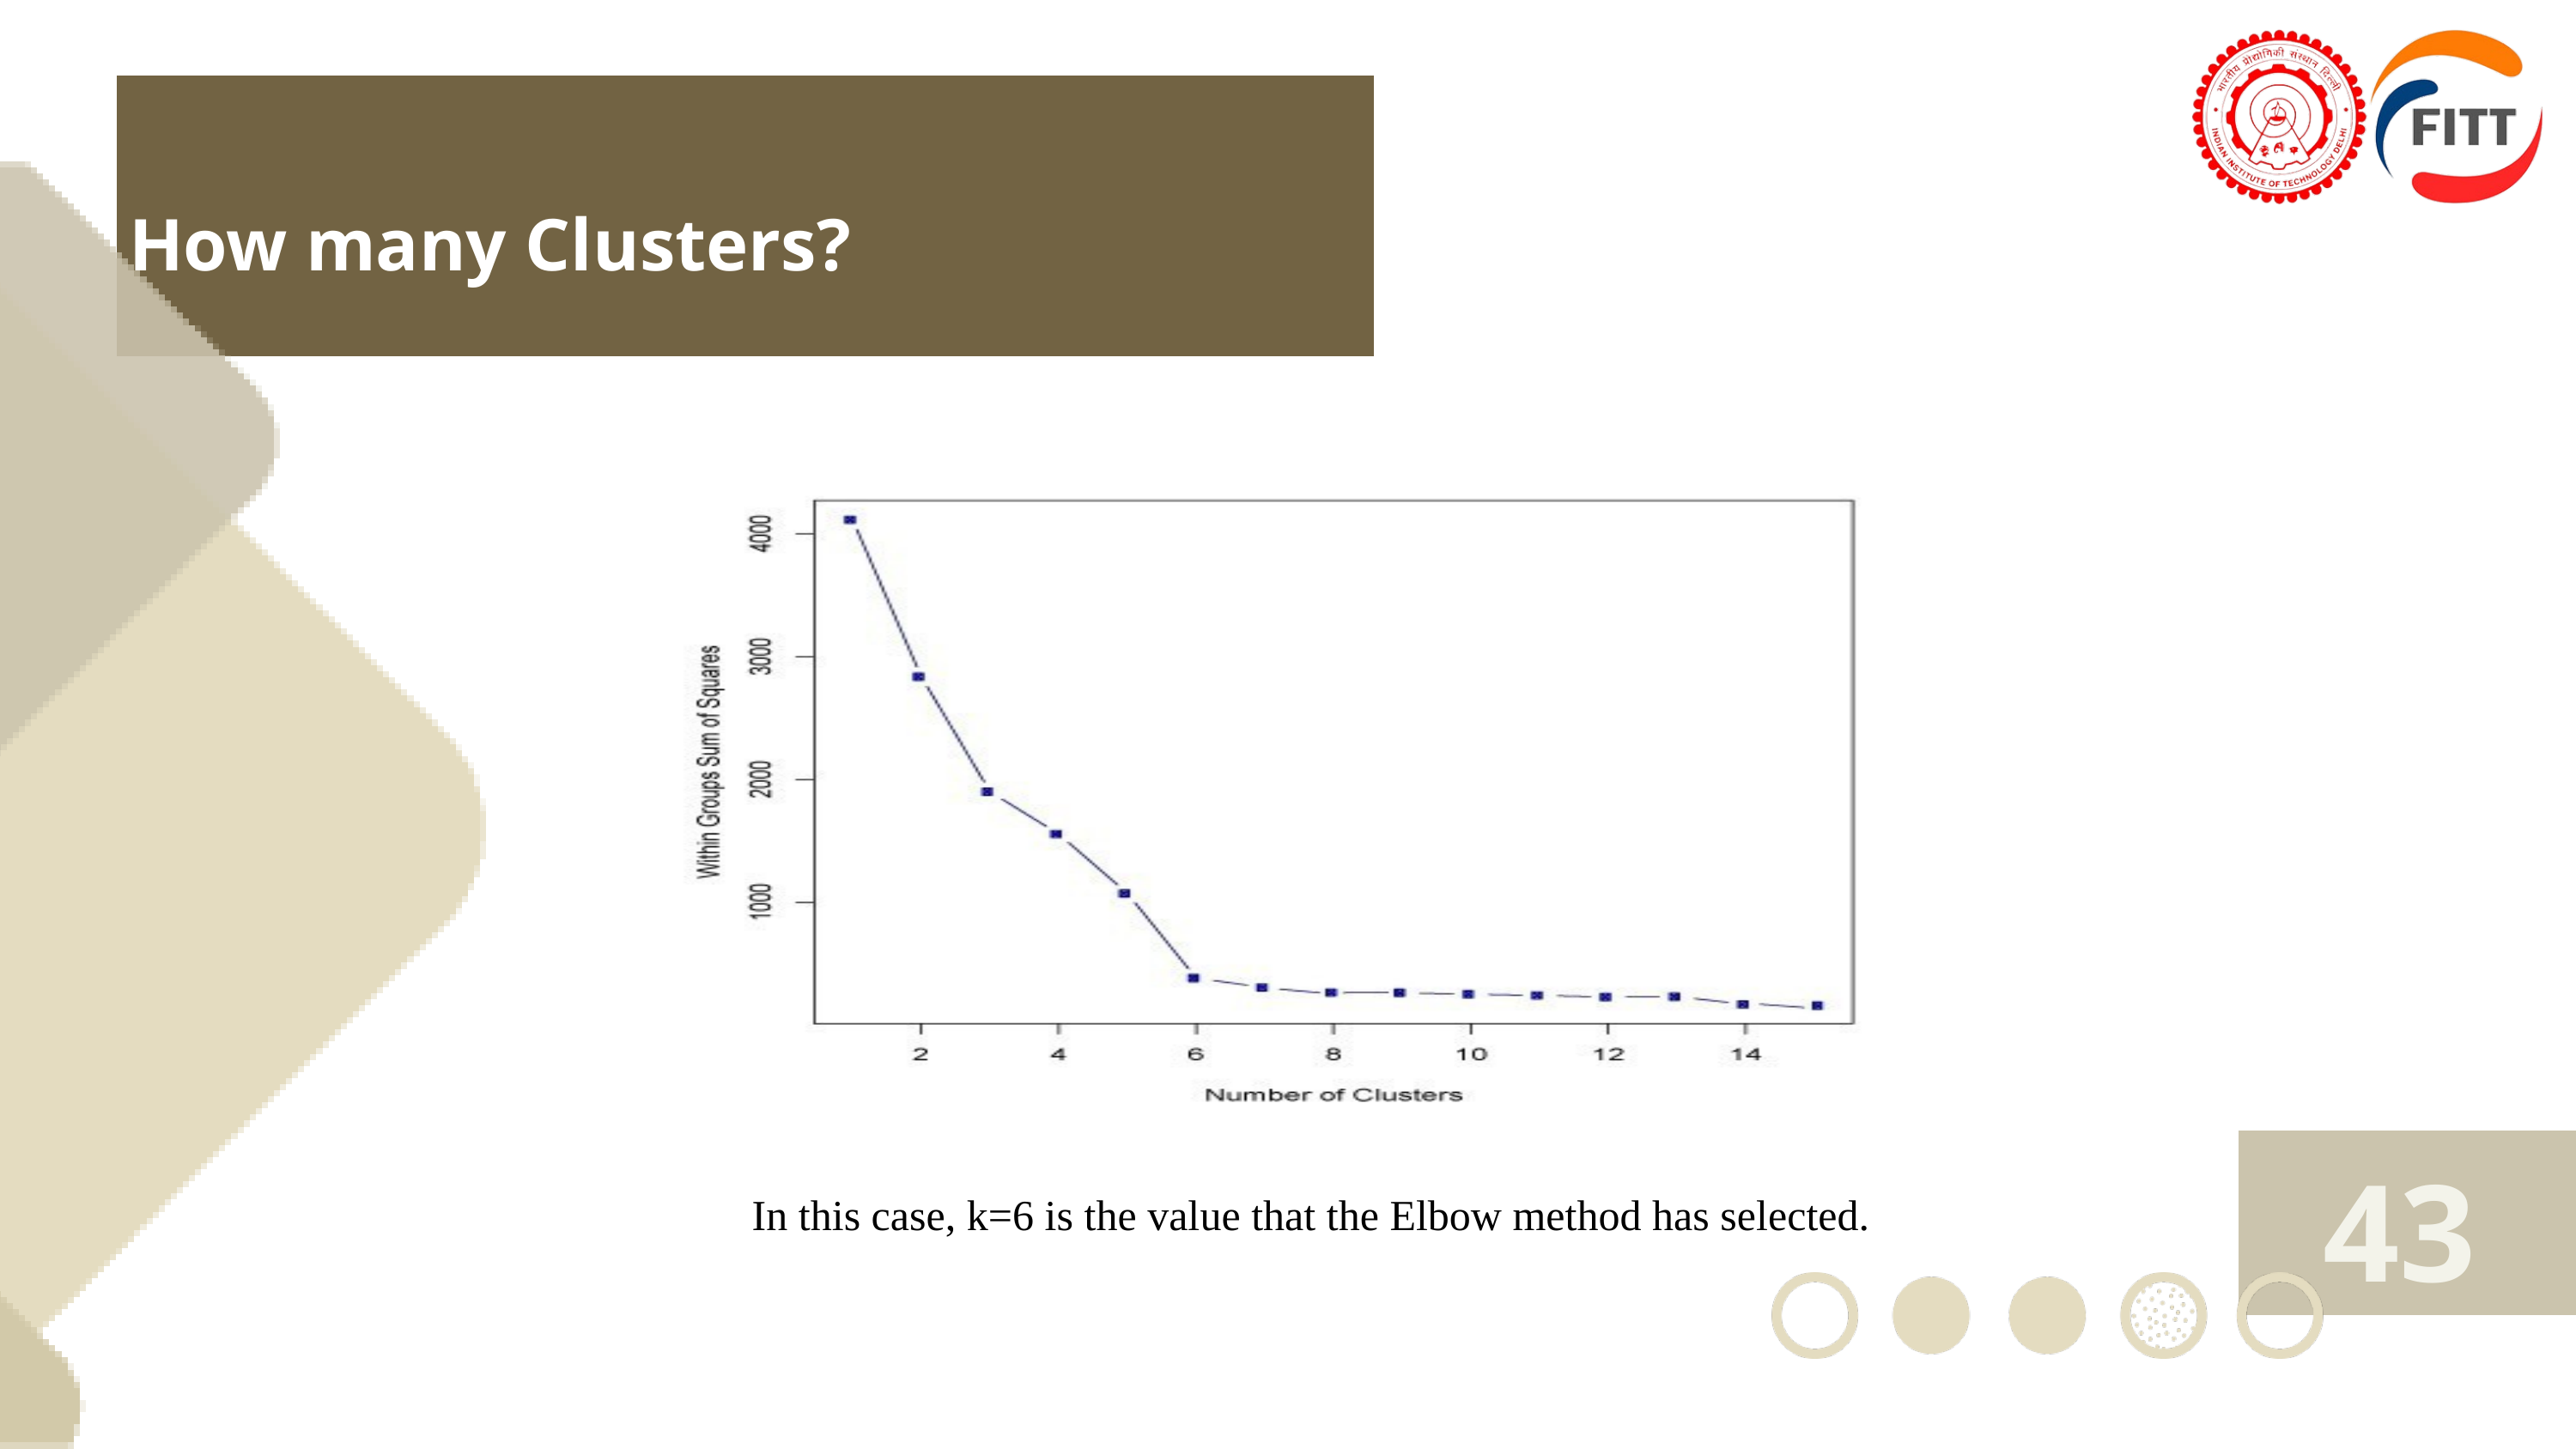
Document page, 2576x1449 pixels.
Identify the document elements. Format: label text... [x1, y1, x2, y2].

text_box In this case, k=6 is the value that the Elbow method has selected. [750, 1185, 1879, 1240]
picture [2189, 27, 2545, 206]
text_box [2238, 1130, 2576, 1316]
picture [665, 416, 1933, 1131]
text_box [1770, 1272, 2325, 1359]
text_box [0, 161, 499, 1449]
text_box 43 [2222, 1120, 2576, 1309]
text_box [103, 55, 1435, 357]
